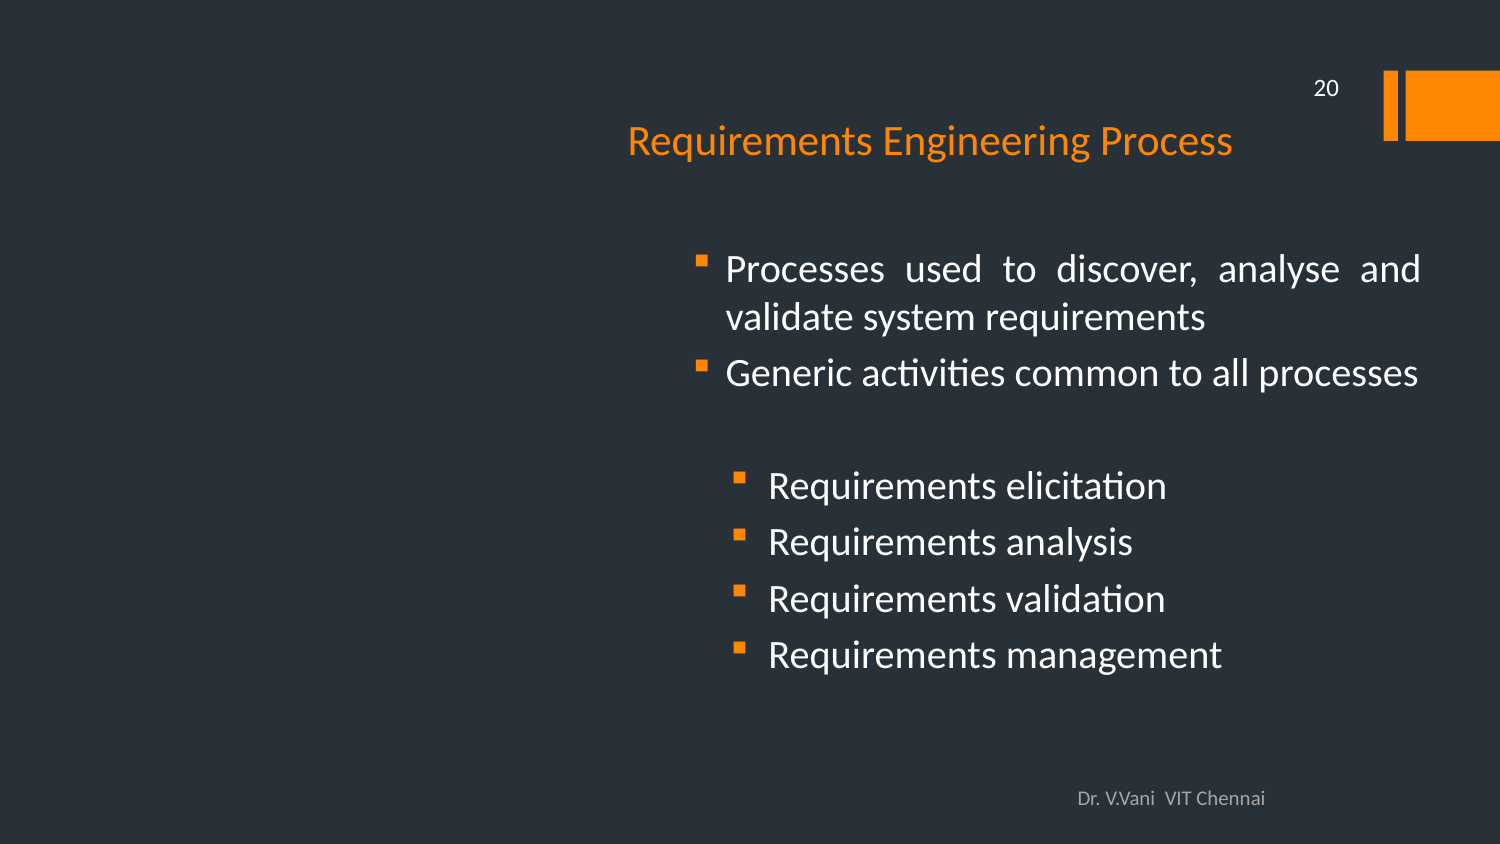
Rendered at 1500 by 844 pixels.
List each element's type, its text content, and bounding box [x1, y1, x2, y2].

title Requirements Engineering Process [612, 71, 1350, 172]
footer Dr. V.Vani VIT Chennai [1062, 784, 1431, 822]
slide_number 20 [1199, 67, 1355, 105]
list Processes used to discover, analyse and validate system requirements Generic activities common to all processes Requirements elicitation Requirements analysis Requirements validation Requirements management [675, 234, 1438, 732]
